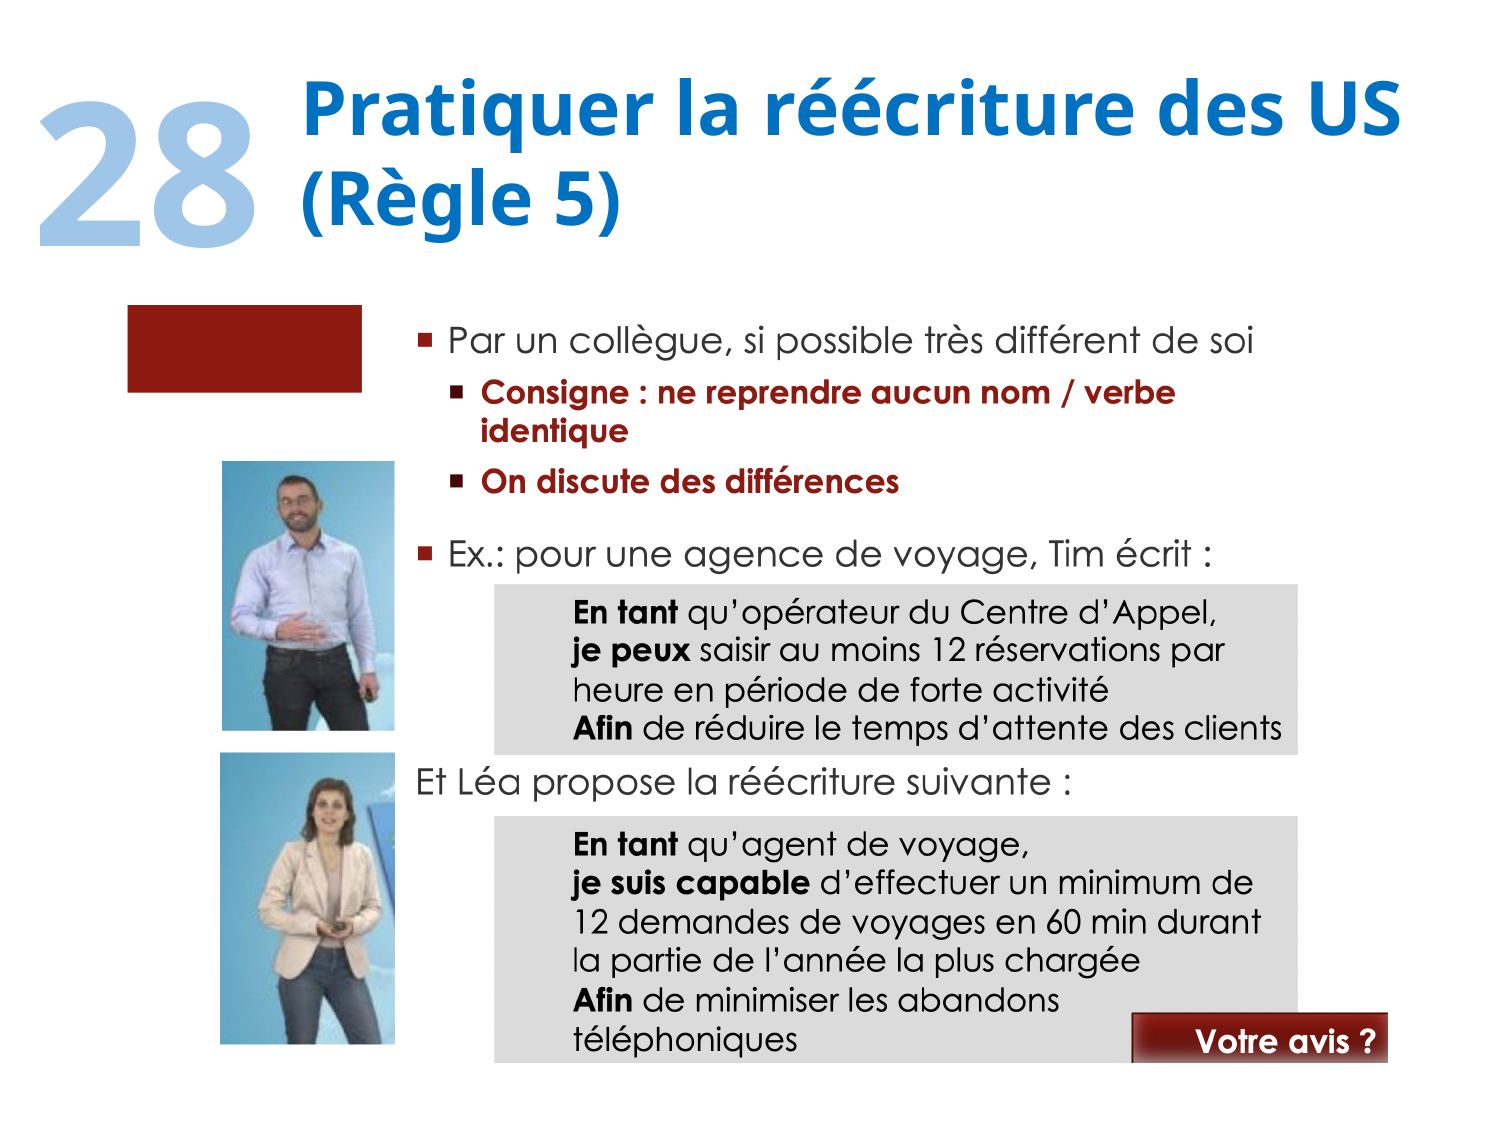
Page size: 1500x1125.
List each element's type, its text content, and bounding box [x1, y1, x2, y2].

text_box Pratiquer la réécriture des US (Règle 5) [285, 52, 1500, 248]
picture [112, 305, 1388, 1063]
slide_number 28 [17, 31, 315, 306]
